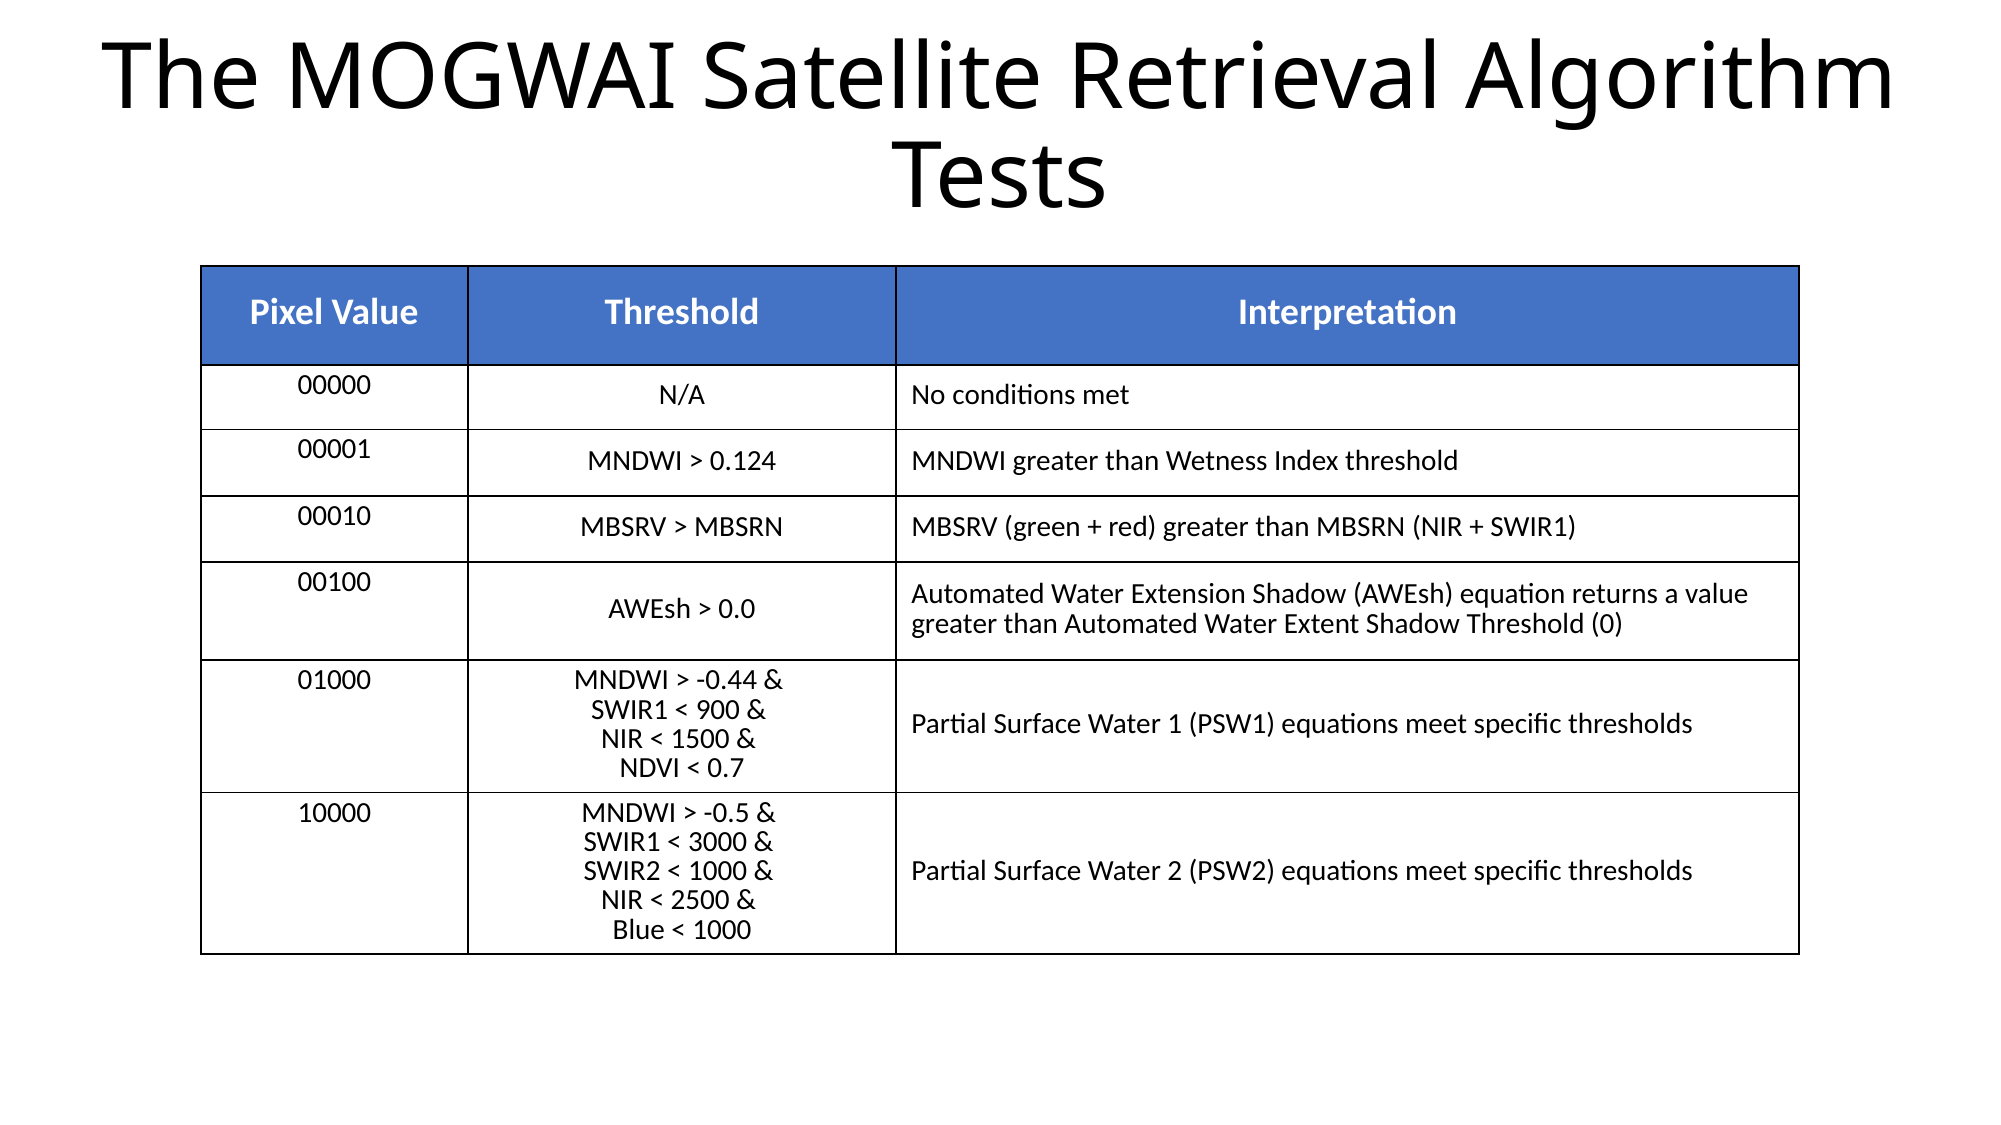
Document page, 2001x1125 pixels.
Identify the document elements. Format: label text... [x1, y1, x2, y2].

table_cell MNDWI > -0.44 & SWIR1 < 900 & NIR < 1500 & NDVI < 0.7 [469, 661, 895, 792]
table_cell 00010 [202, 497, 467, 561]
table_cell 00000 [202, 366, 467, 429]
table_cell 00100 [202, 563, 467, 659]
table_cell No conditions met [897, 366, 1798, 429]
table_cell MBSRV > MBSRN [469, 497, 895, 561]
table_header Pixel Value [202, 267, 467, 364]
table_cell AWEsh > 0.0 [469, 563, 895, 659]
table_cell MNDWI > 0.124 [469, 430, 895, 495]
table_cell N/A [469, 366, 895, 429]
table_cell MNDWI greater than Wetness Index threshold [897, 430, 1798, 495]
table_cell MNDWI > -0.5 & SWIR1 < 3000 & SWIR2 < 1000 & NIR < 2500 & Blue < 1000 [469, 793, 895, 953]
title The MOGWAI Satellite Retrieval Algorithm Tests [0, 19, 2000, 238]
table_cell 01000 [202, 661, 467, 792]
table_cell 00001 [202, 430, 467, 495]
table_header Threshold [469, 267, 895, 364]
table_cell MBSRV (green + red) greater than MBSRN (NIR + SWIR1) [897, 497, 1798, 561]
table_cell Partial Surface Water 2 (PSW2) equations meet specific thresholds [897, 793, 1798, 953]
table_cell Automated Water Extension Shadow (AWEsh) equation returns a value greater than Automated Water Extent Shadow Threshold (0) [897, 563, 1798, 659]
table_header Interpretation [897, 267, 1798, 364]
table_cell Partial Surface Water 1 (PSW1) equations meet specific thresholds [897, 661, 1798, 792]
table_cell 10000 [202, 793, 467, 953]
